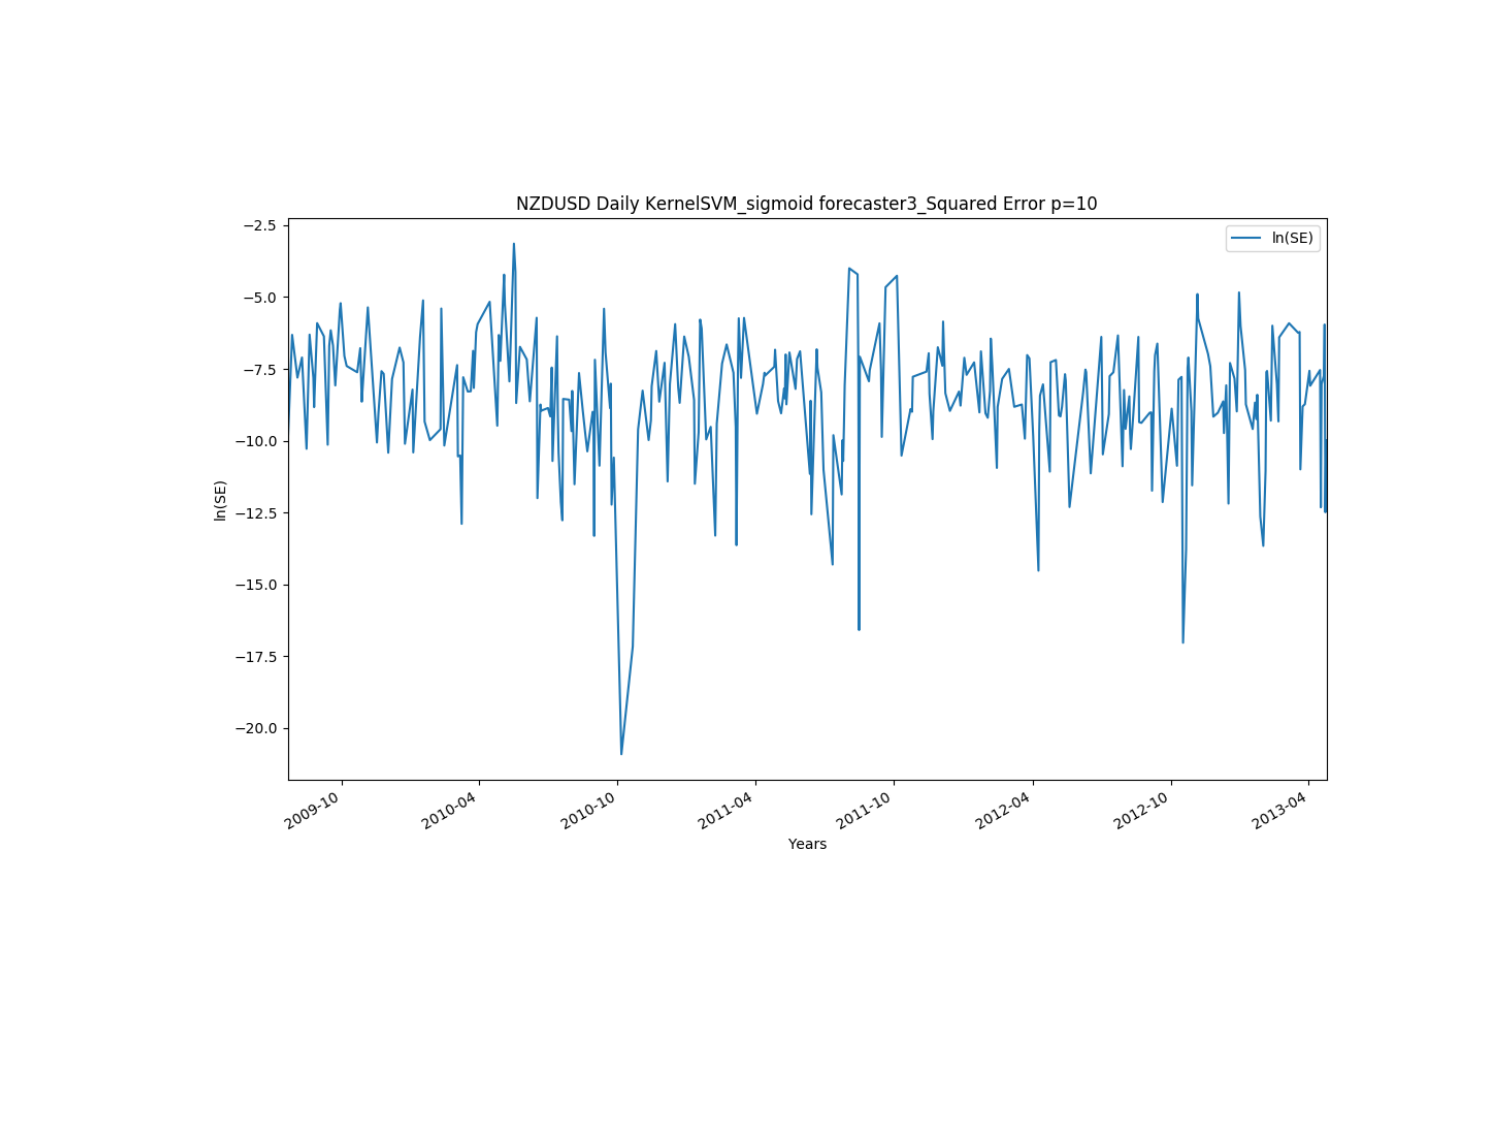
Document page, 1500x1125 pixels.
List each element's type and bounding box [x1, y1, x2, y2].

picture [119, 119, 1461, 946]
